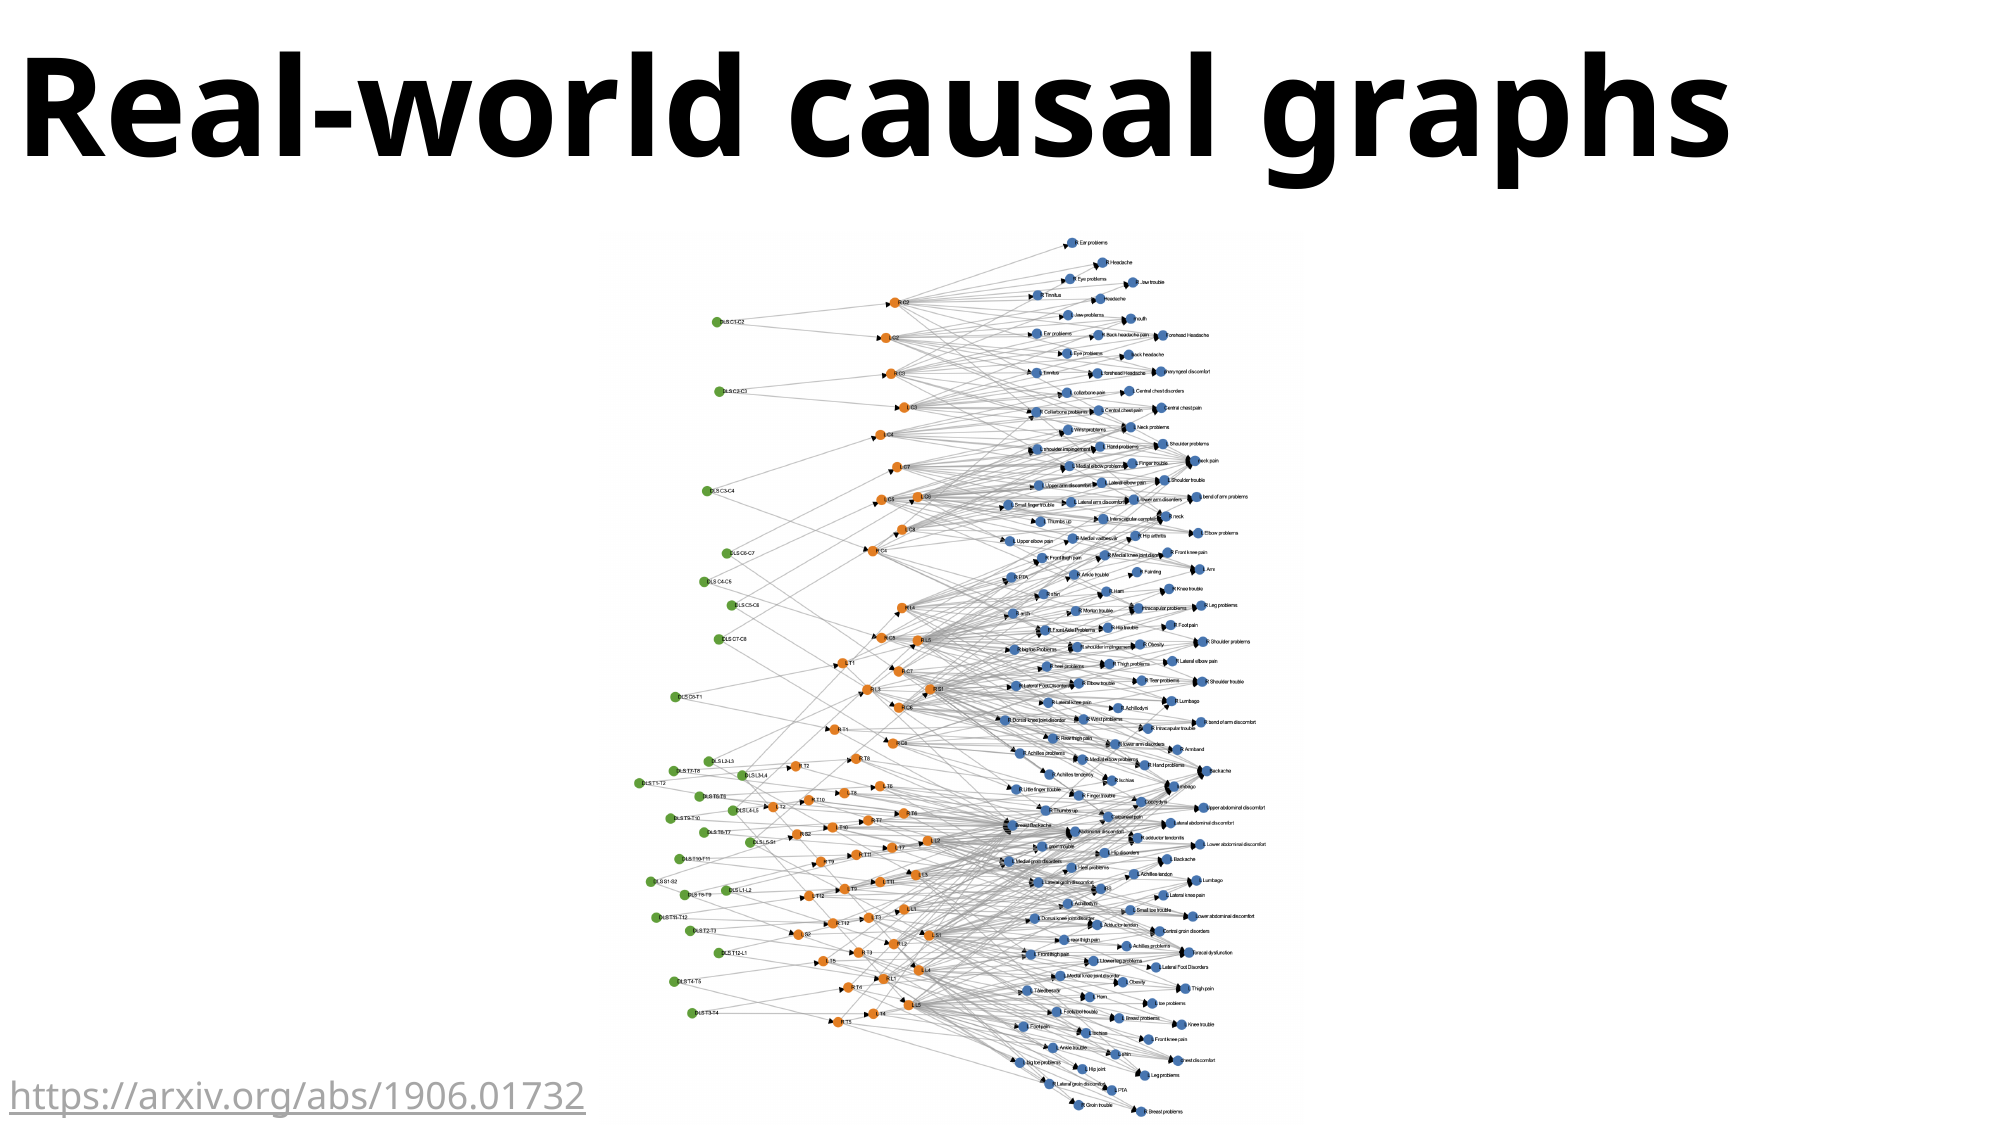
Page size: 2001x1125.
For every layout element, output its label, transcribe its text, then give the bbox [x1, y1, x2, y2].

text_box https://arxiv.org/abs/1906.01732 [0, 1064, 599, 1125]
picture [599, 231, 1304, 1125]
title Real-world causal graphs [0, 3, 2000, 221]
